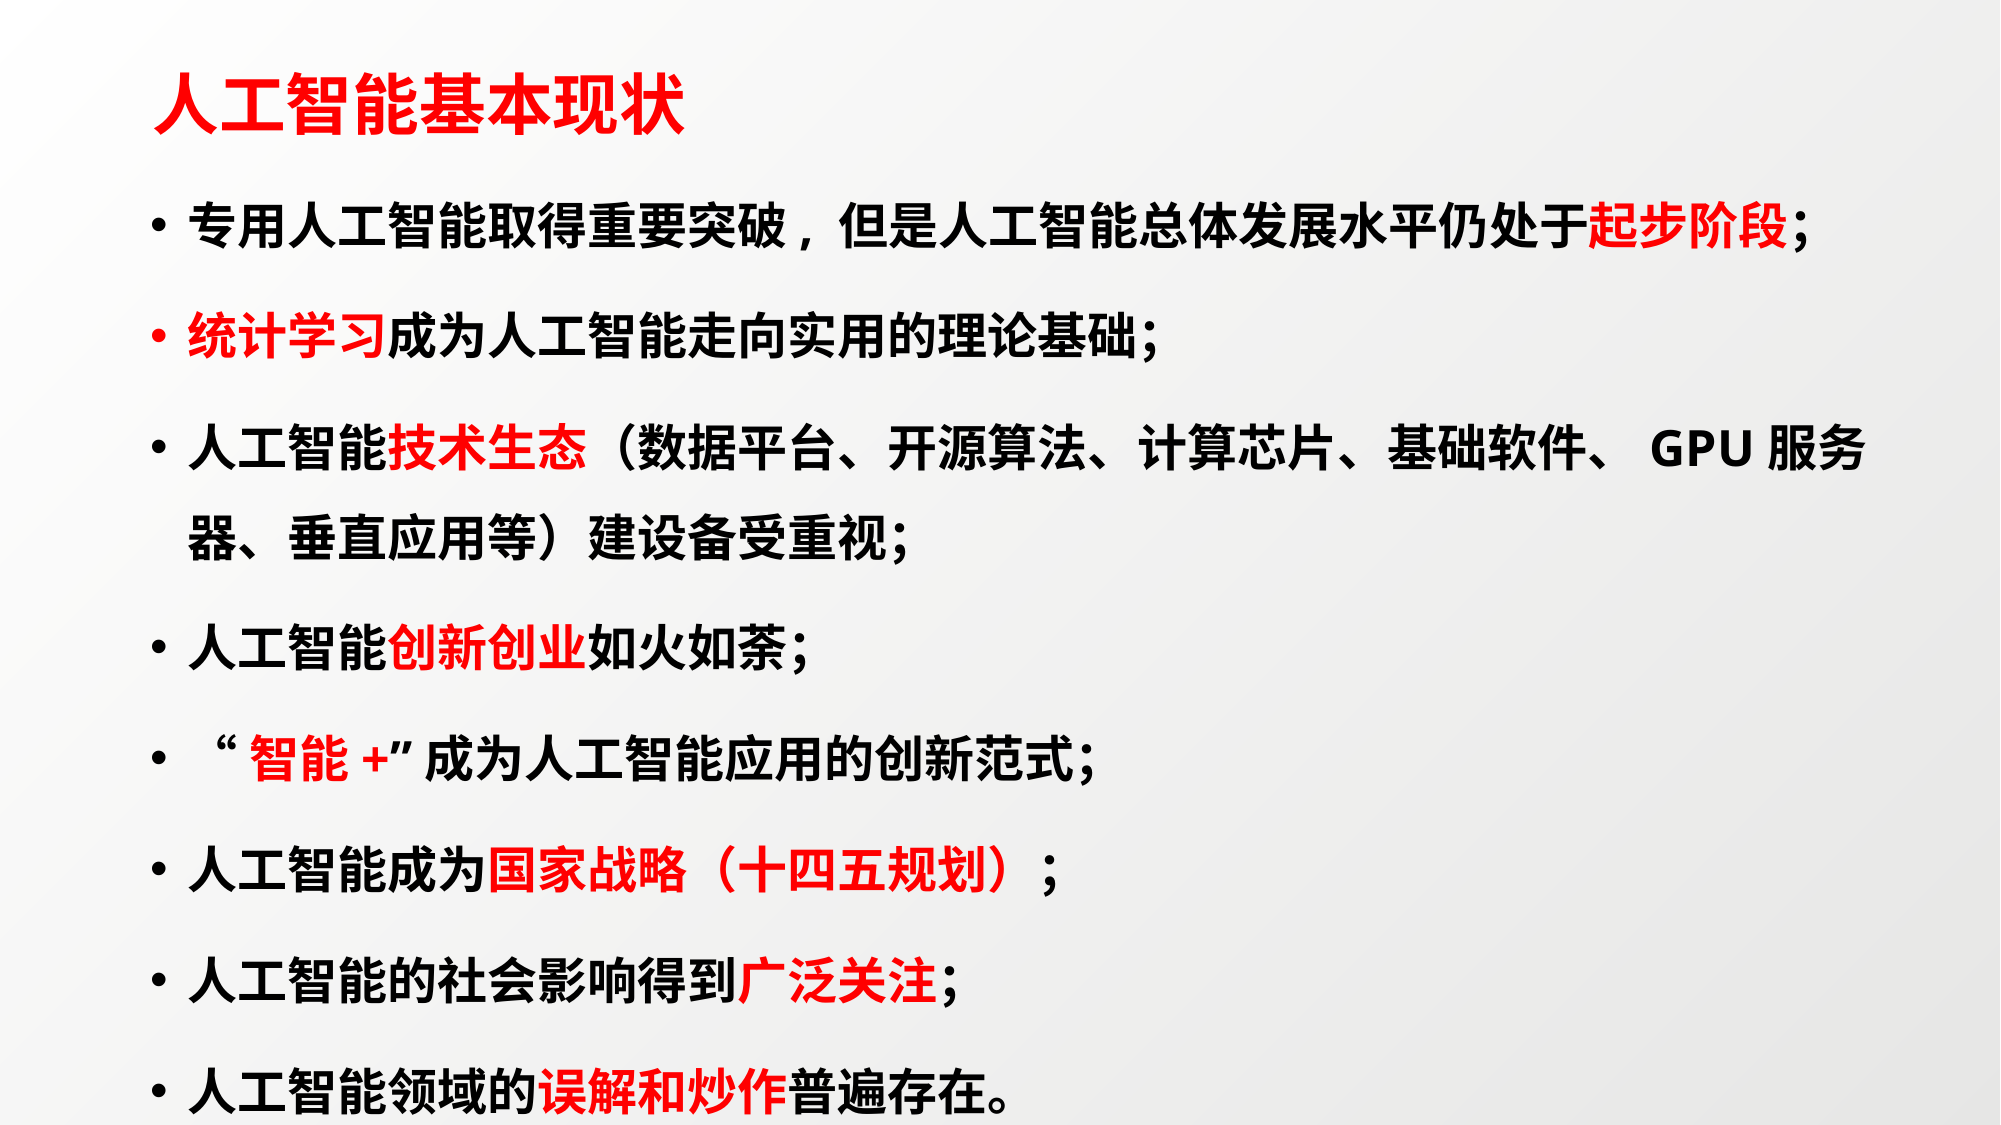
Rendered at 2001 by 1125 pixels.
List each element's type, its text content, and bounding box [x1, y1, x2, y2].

list 专用人工智能取得重要突破, 但是人工智能总体发展水平仍处于起步阶段； 统计学习成为人工智能走向实用的理论基础； 人工智能技术生态（数据平台、开源算法、计算芯片、基础软件、GPU服务器、垂直应用等）建设备受重视； 人工智能创新创业如火如荼； “智能+”成为人工智能应用的创新范式； 人工智能成为国家战略（十四五规划）； 人工智能的社会影响得到广泛关注； 人工智能领域的误解和炒作普遍存在。 [135, 156, 1890, 1096]
title 人工智能基本现状 [137, 40, 1863, 156]
